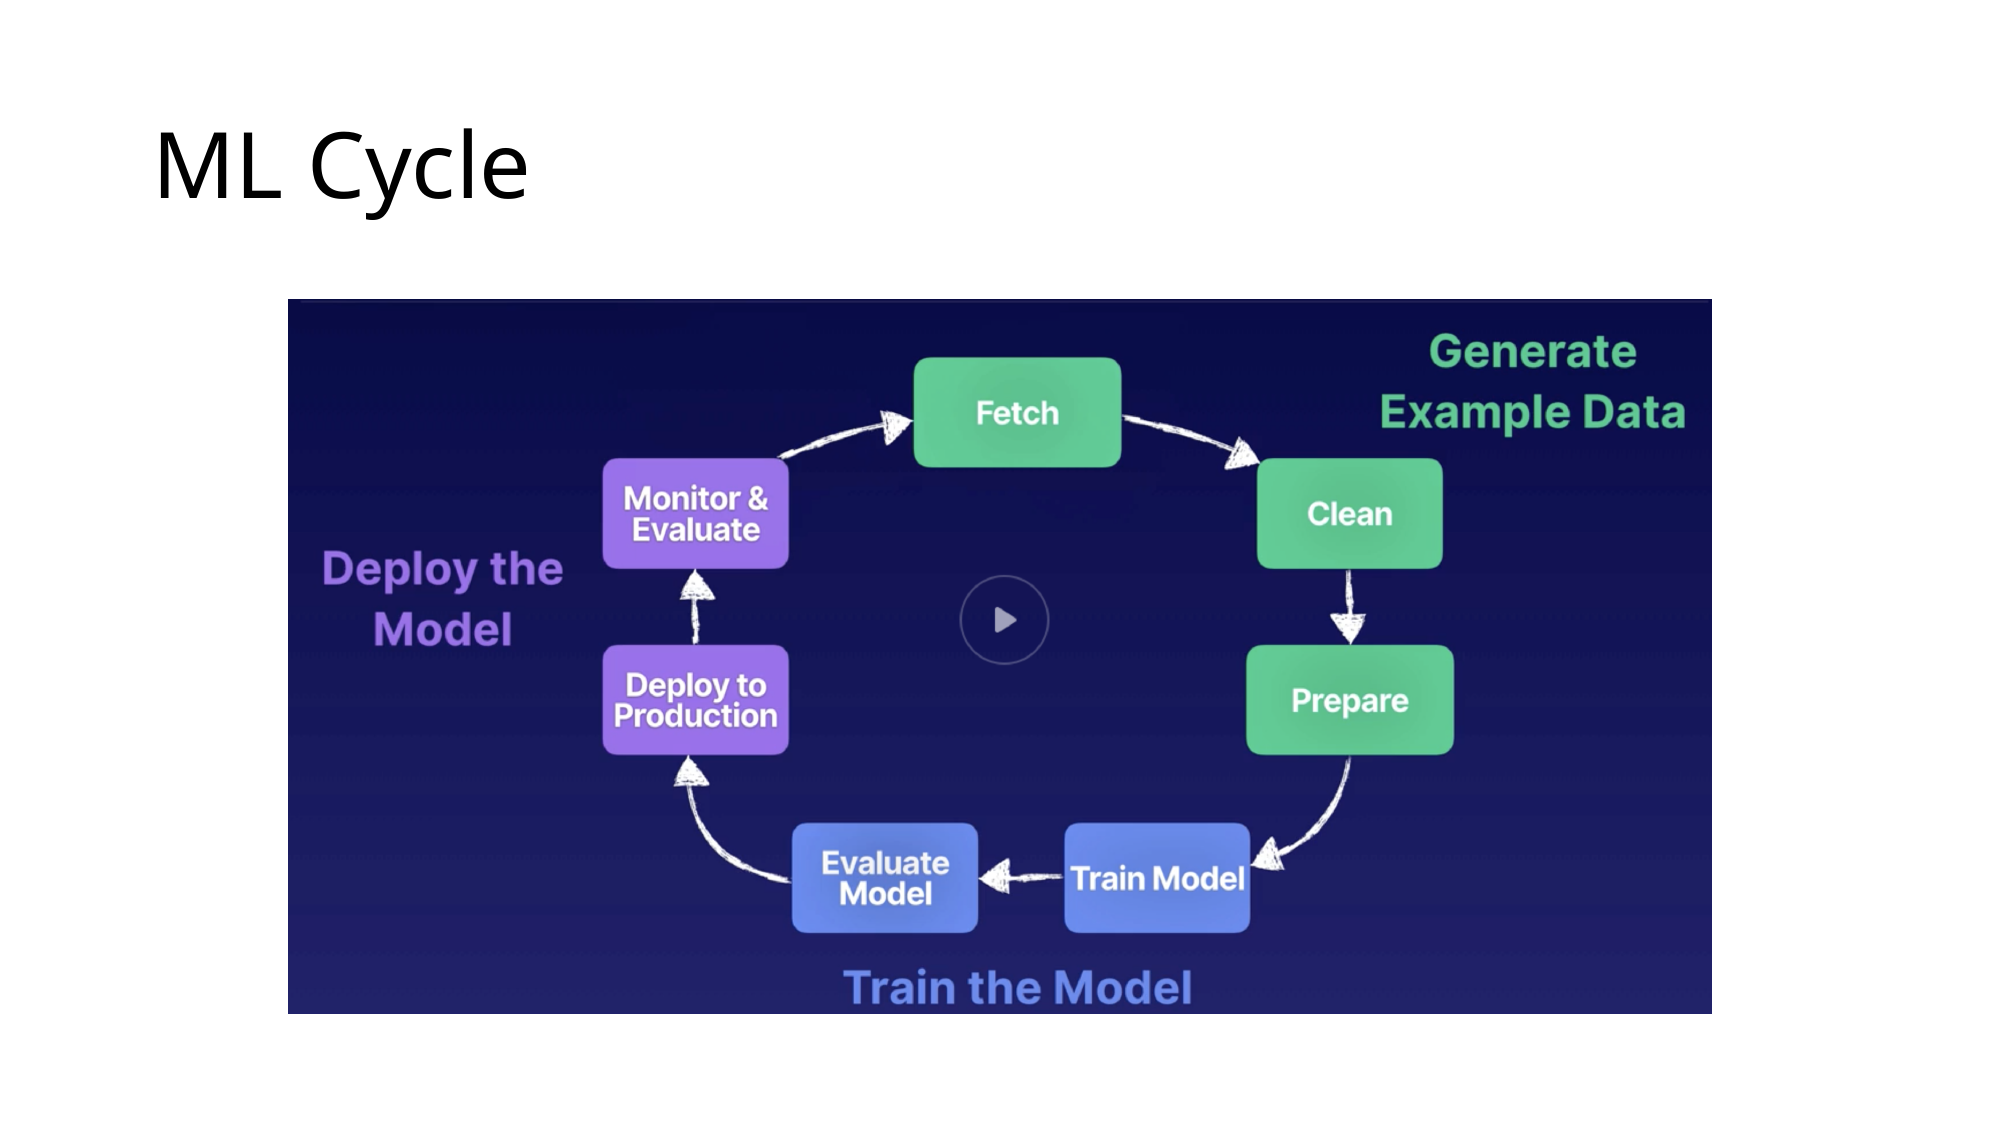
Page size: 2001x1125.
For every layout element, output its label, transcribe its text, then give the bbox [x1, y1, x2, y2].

title ML Cycle [137, 59, 1863, 278]
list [288, 299, 1712, 1014]
